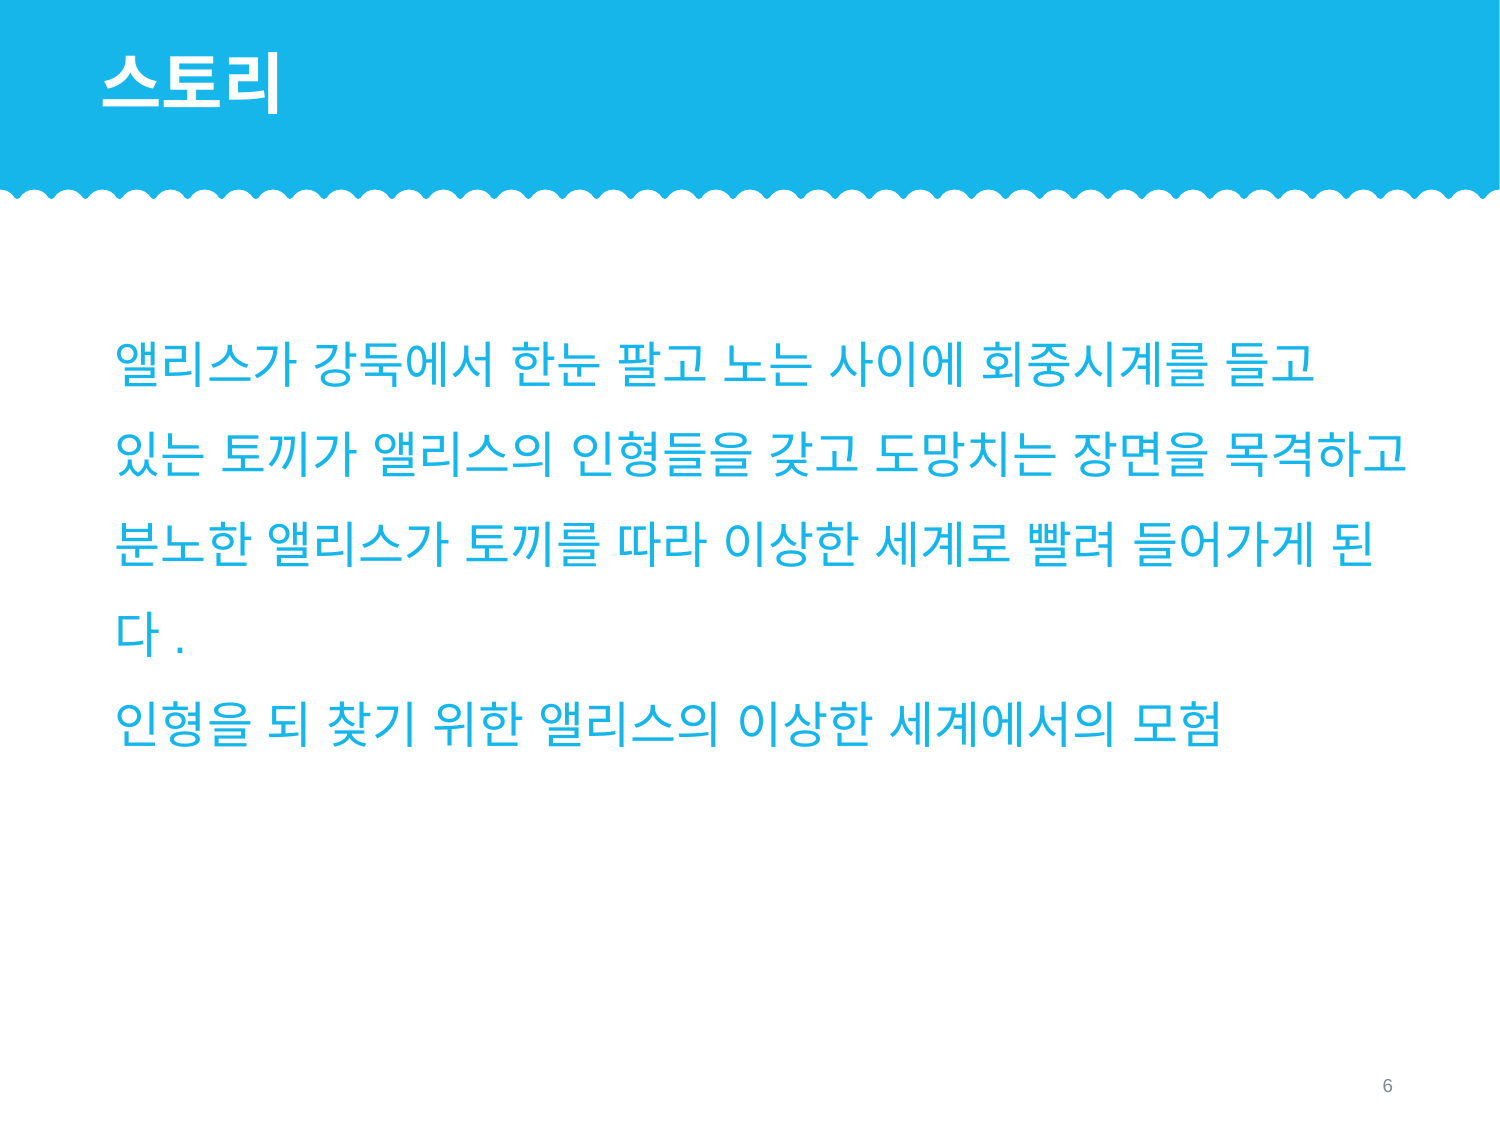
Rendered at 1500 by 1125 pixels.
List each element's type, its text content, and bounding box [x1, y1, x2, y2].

slide_number 6 [1352, 1044, 1424, 1125]
text_box 앨리스가 강둑에서 한눈 팔고 노는 사이에 회중시계를 들고 있는 토끼가 앨리스의 인형들을 갖고 도망치는 장면을 목격하고 분노한 앨리스가 토끼를 따라 이상한 세계로 빨려 들어가게 된다. 인형을 되 찾기 위한 앨리스의 이상한 세계에서의 모험 [100, 296, 1461, 761]
title 스토리 [100, 29, 1400, 127]
